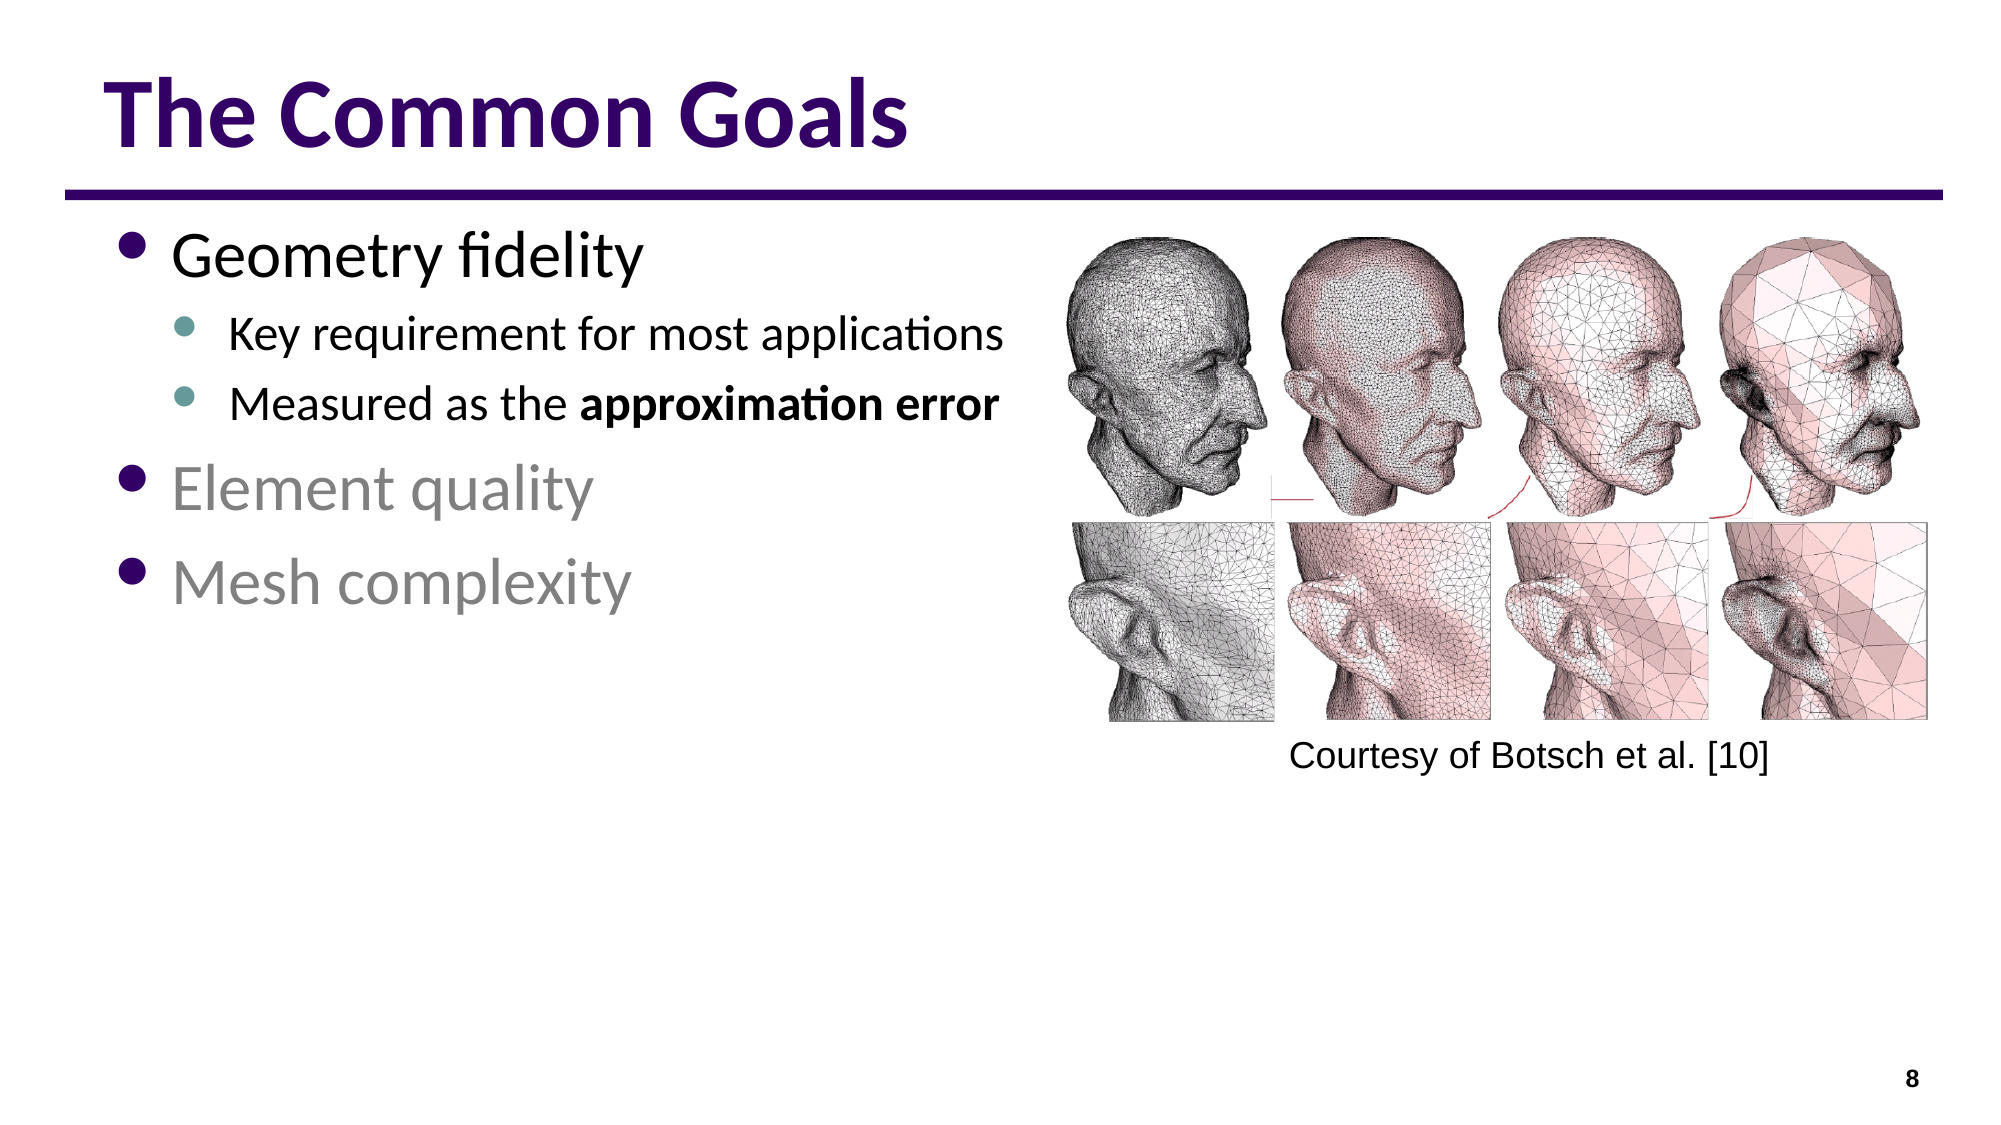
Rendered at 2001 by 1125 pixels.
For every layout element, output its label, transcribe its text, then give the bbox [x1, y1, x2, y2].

title The Common Goals [88, 4, 1916, 176]
slide_number 8 [1669, 1054, 1935, 1098]
list Geometry fidelity Key requirement for most applications Measured as the approximation error Element quality Mesh complexity [99, 203, 1053, 1042]
text_box Courtesy of Botsch et al. [10] [1274, 732, 1793, 784]
picture [1062, 235, 1935, 724]
